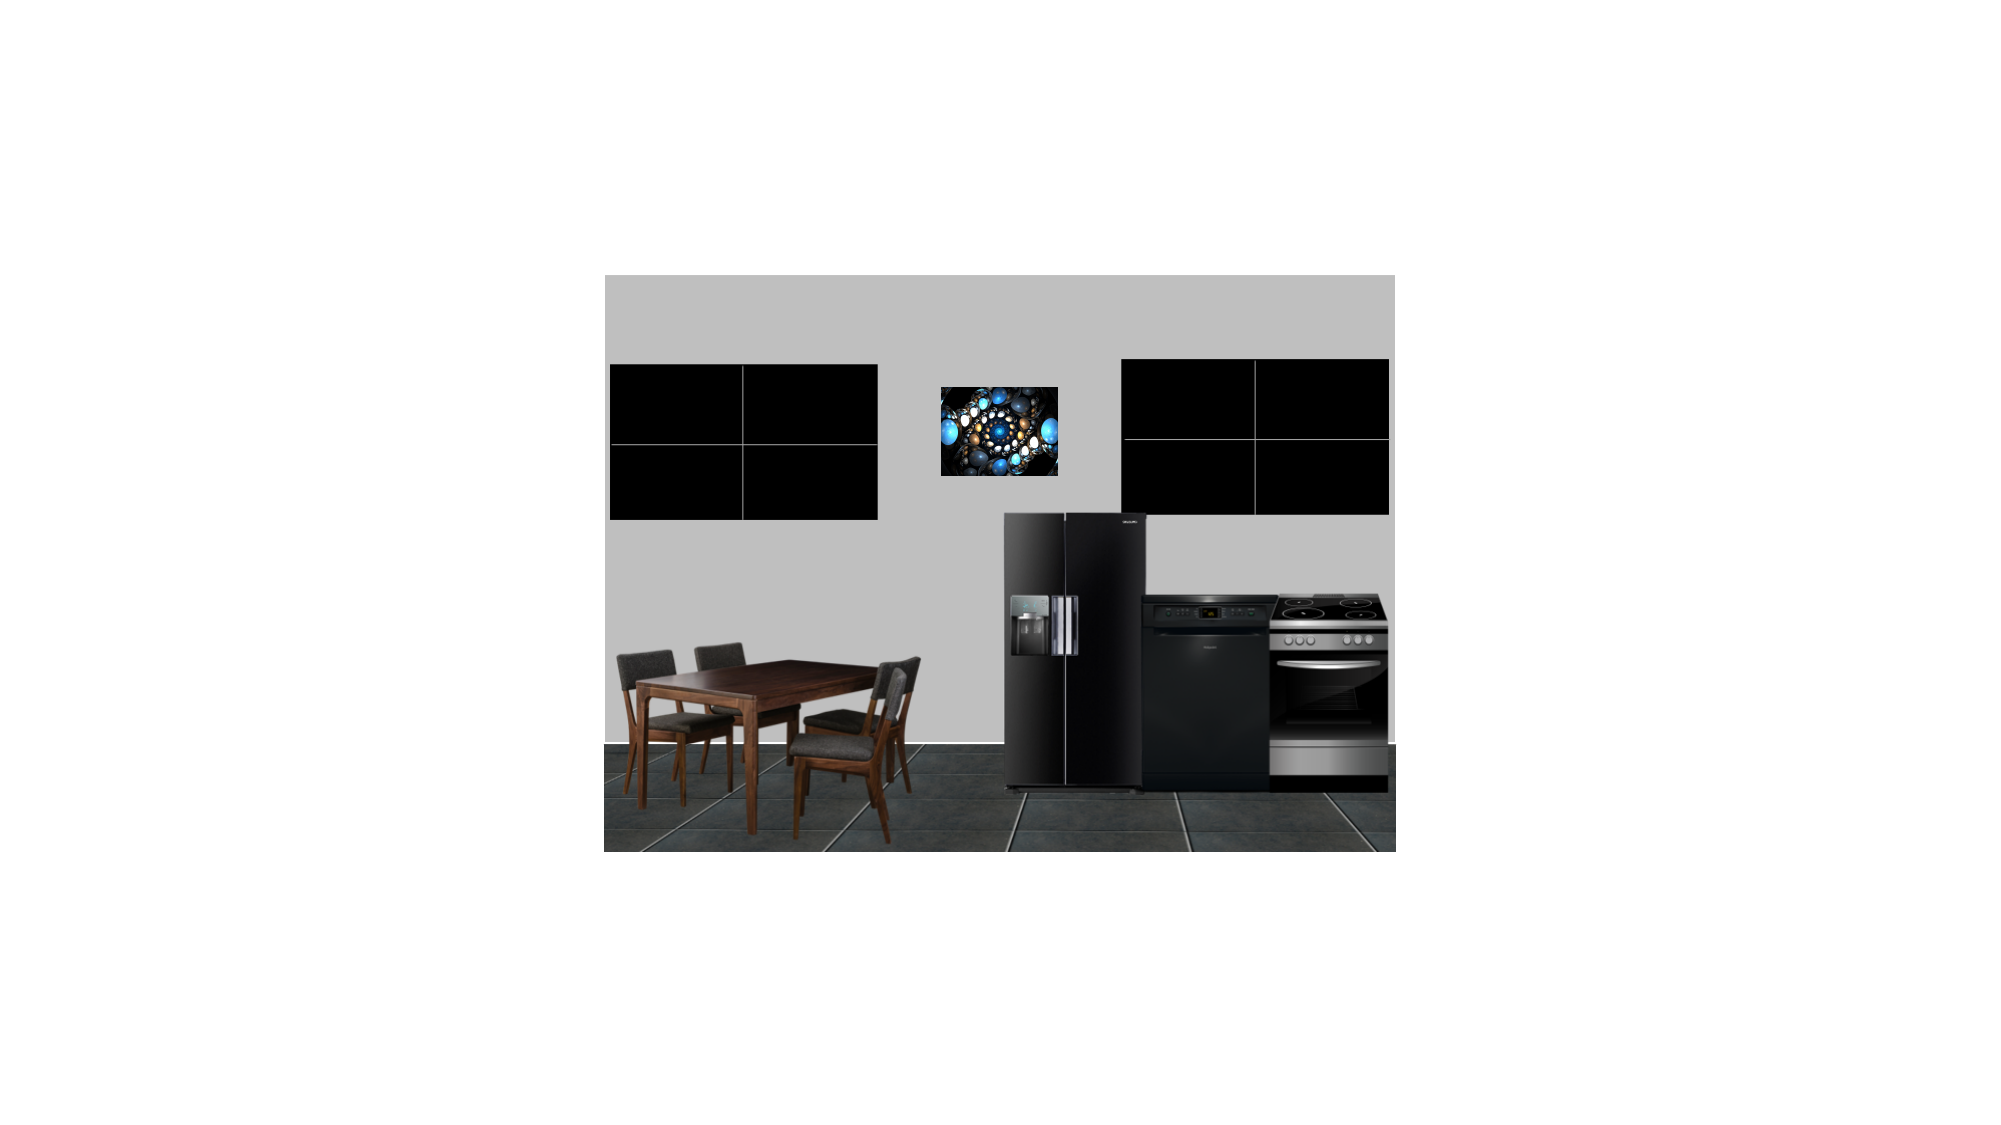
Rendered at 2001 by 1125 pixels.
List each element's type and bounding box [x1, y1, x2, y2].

text_box [603, 273, 1396, 852]
